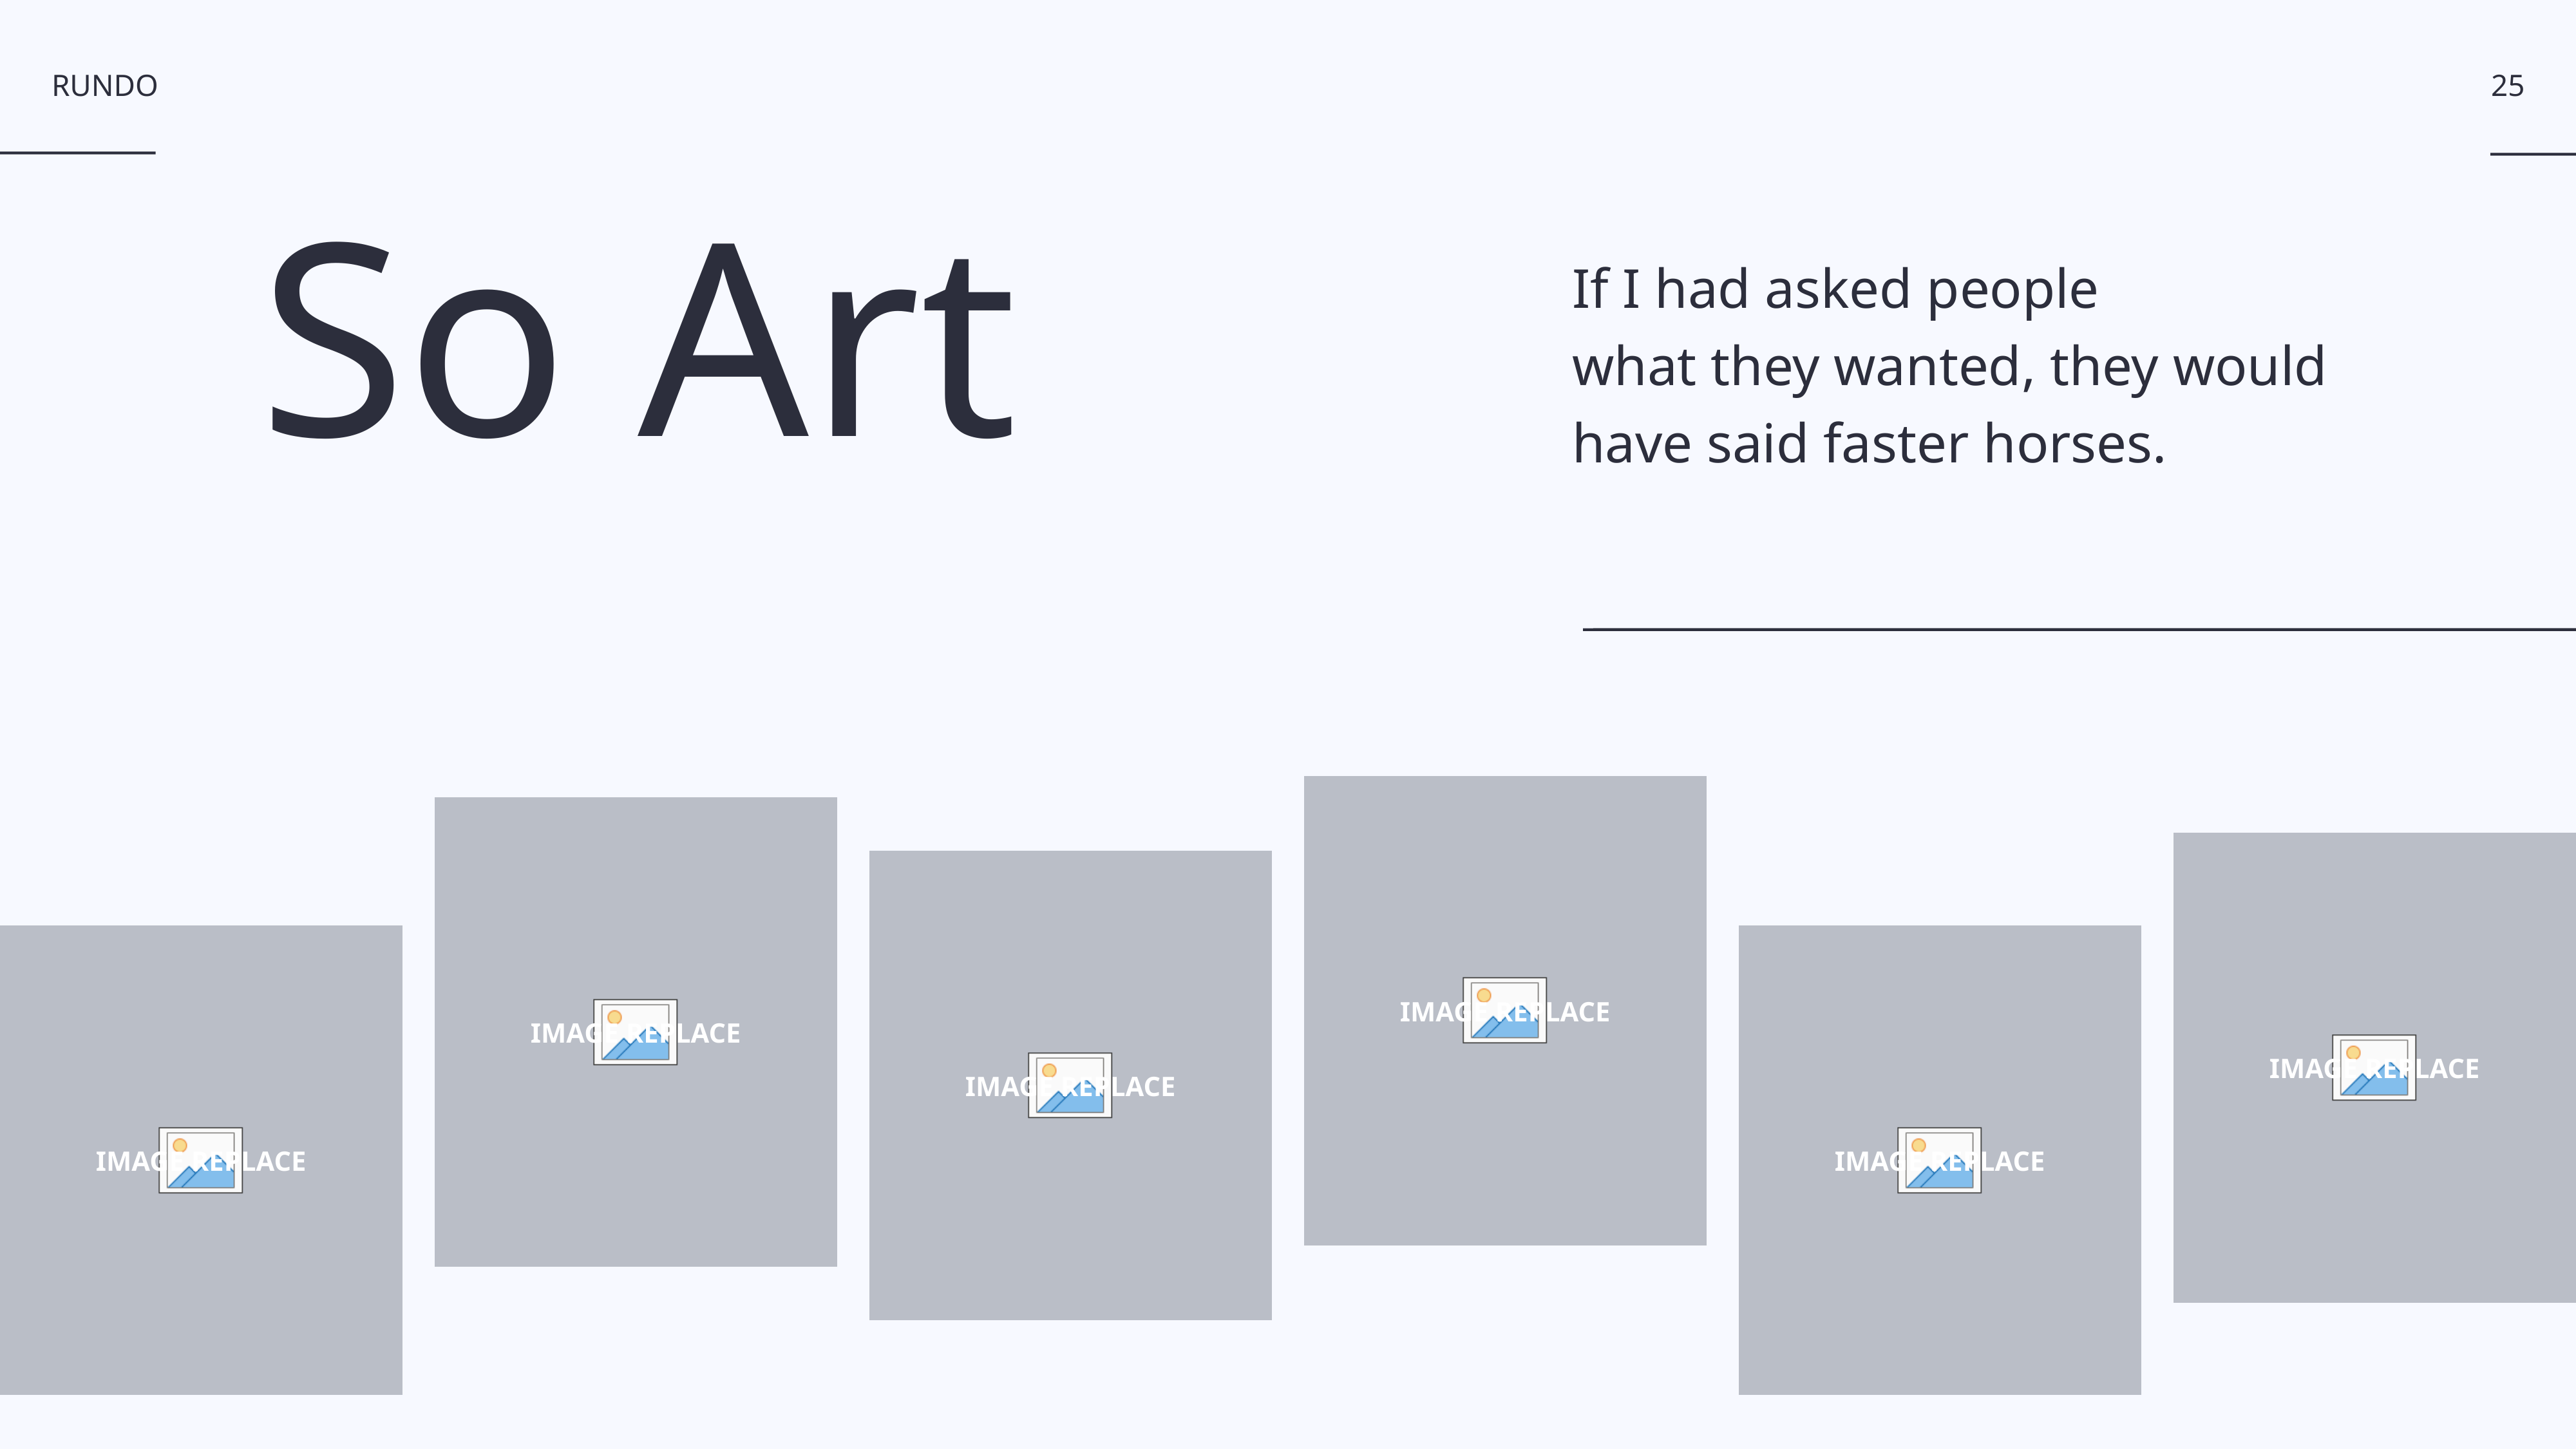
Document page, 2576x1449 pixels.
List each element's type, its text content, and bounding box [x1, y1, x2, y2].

slide_number 25 [2490, 66, 2526, 106]
text_box So Art [258, 167, 1018, 490]
picture [0, 925, 403, 1396]
picture [1303, 775, 1707, 1246]
picture [434, 797, 838, 1267]
text_box If I had asked people what they wanted, they would have said faster horses. [1572, 242, 2328, 474]
picture [869, 850, 1273, 1321]
picture [1738, 925, 2142, 1396]
picture [2173, 833, 2576, 1303]
